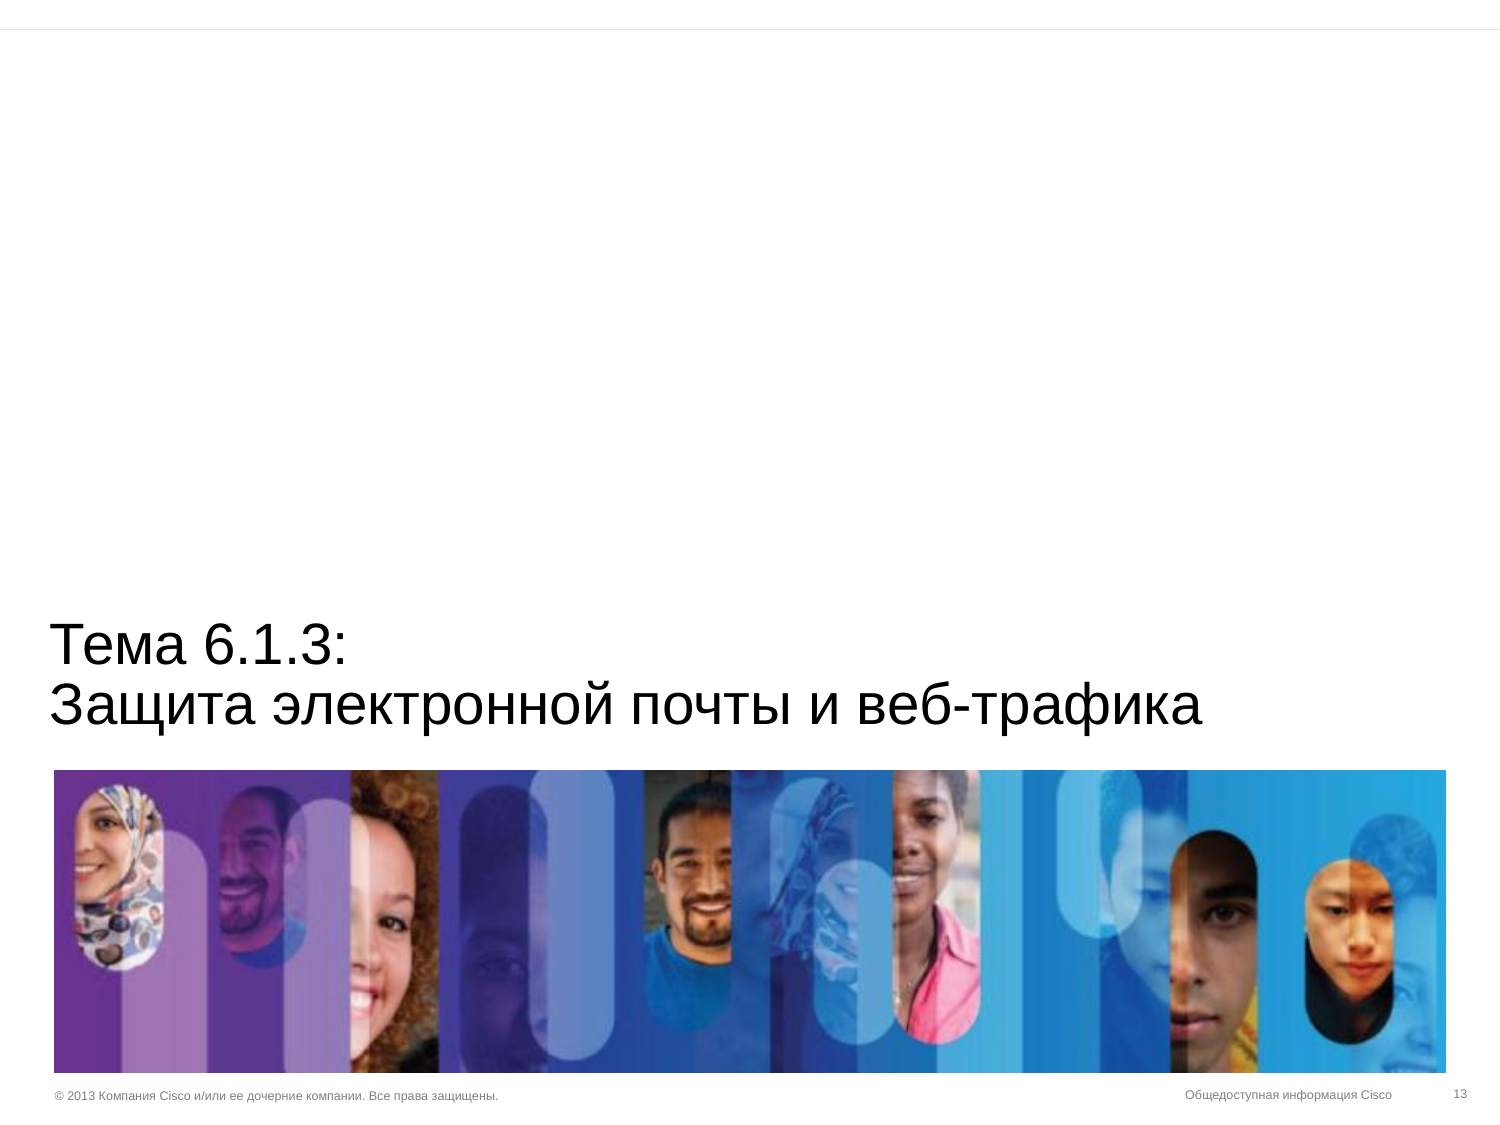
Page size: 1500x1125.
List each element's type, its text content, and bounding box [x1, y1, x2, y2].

title Тема 6.1.3: Защита электронной почты и веб-трафика [36, 65, 1439, 744]
picture [54, 770, 1446, 1073]
